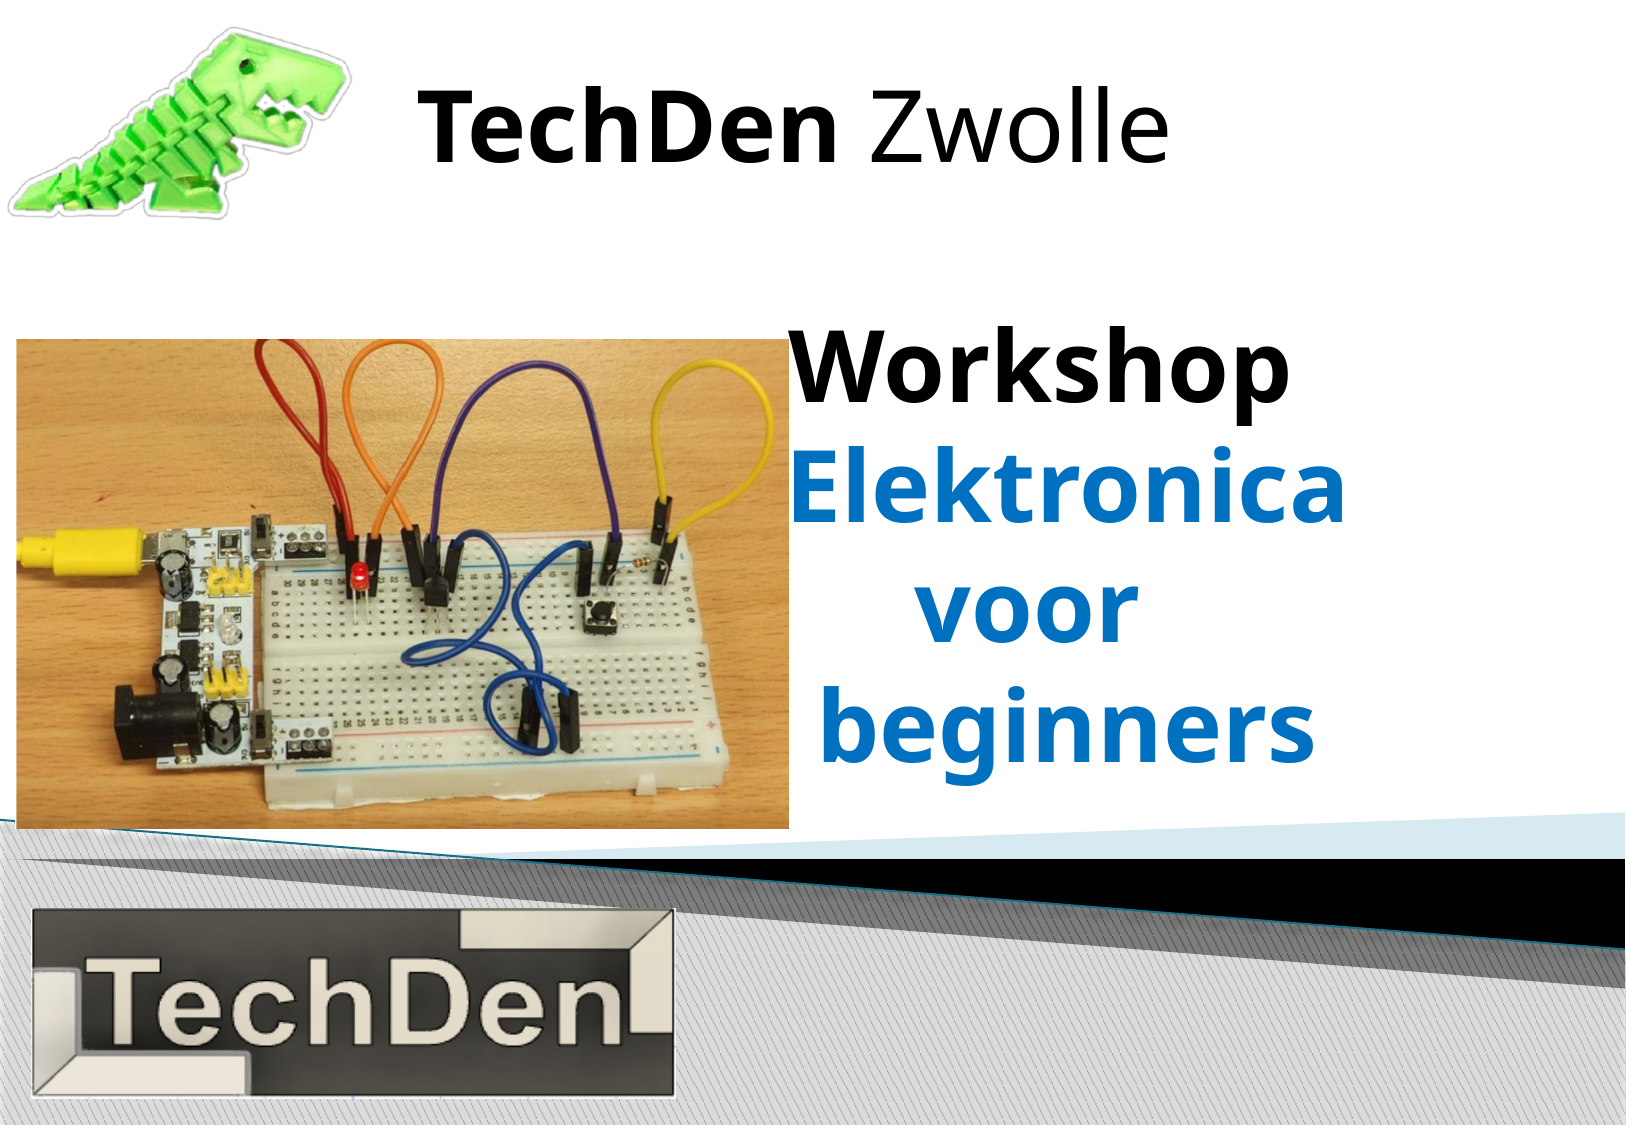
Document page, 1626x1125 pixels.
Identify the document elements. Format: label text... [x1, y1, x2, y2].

title TechDen Zwolle Workshop Elektronica voor beginners [156, 11, 1434, 592]
picture [15, 339, 790, 829]
picture [0, 0, 357, 254]
picture [31, 907, 1625, 1099]
subtitle [795, 592, 1504, 790]
title TechDen Zwolle Workshop Elektronica voor beginners [156, 790, 1434, 910]
picture [6, 859, 156, 871]
